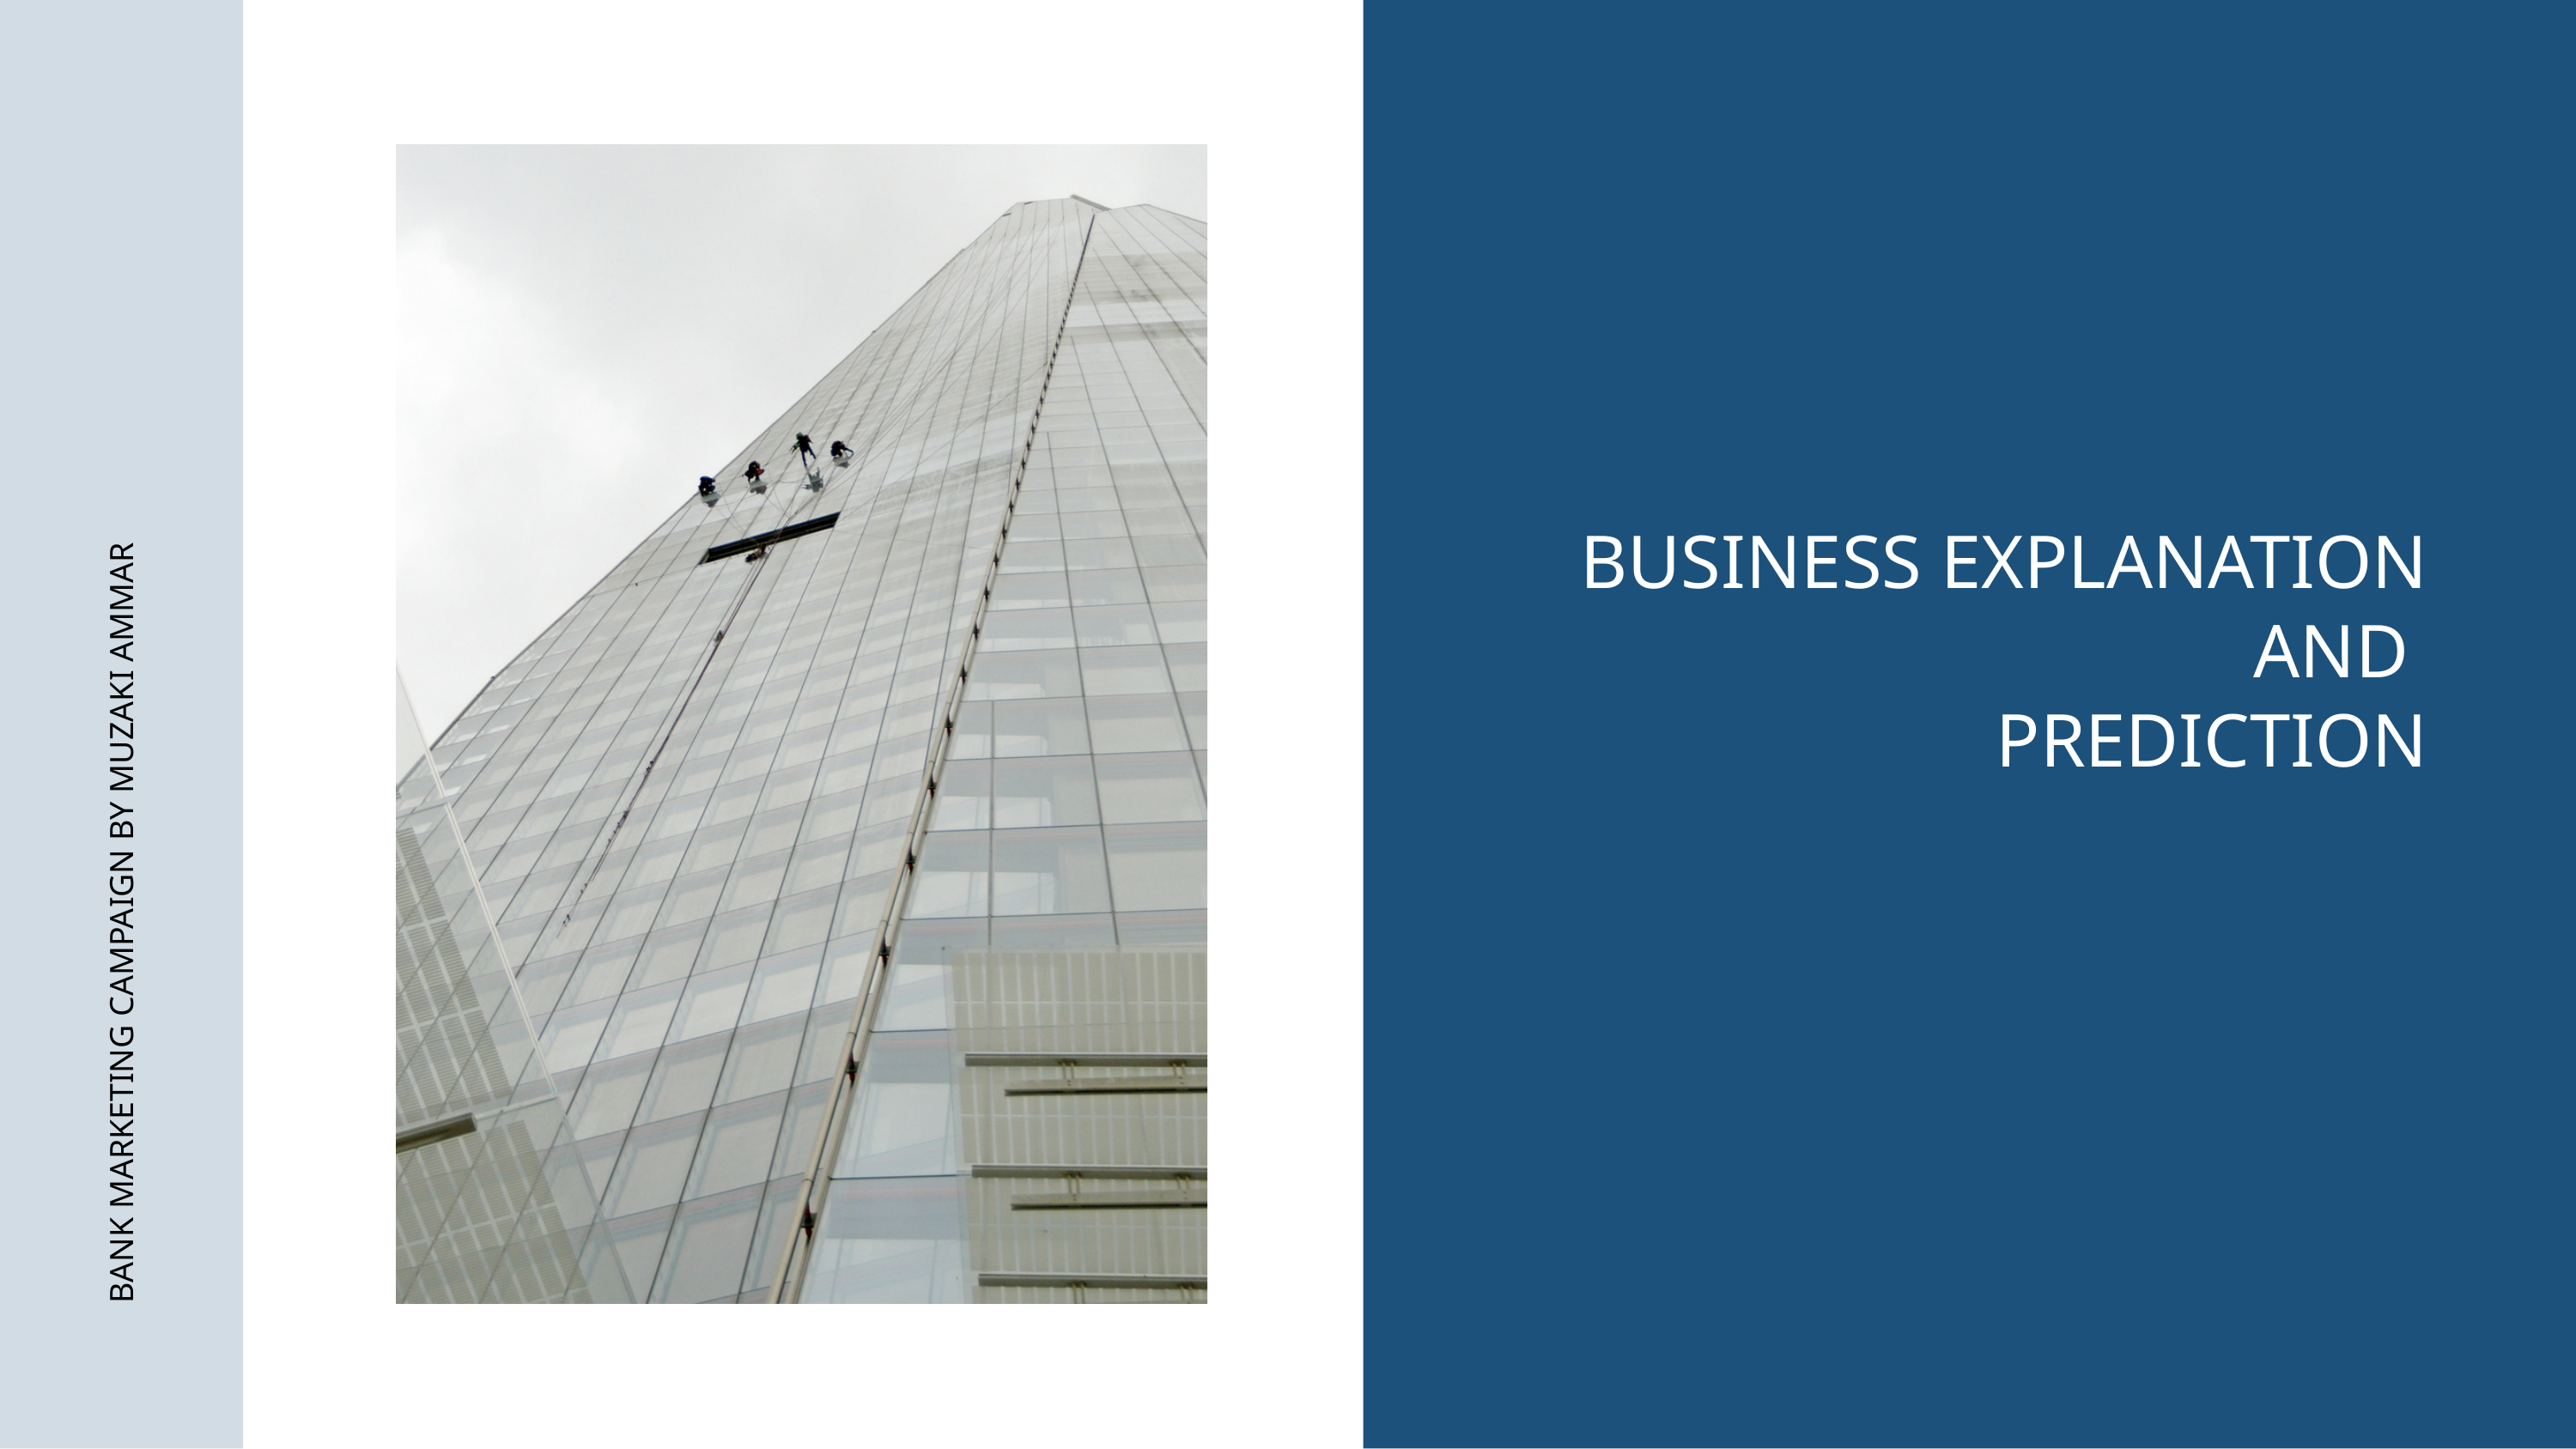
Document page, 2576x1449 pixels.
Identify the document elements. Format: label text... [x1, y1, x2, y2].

text_box [396, 144, 1208, 1304]
text_box [0, 0, 244, 1449]
text_box BUSINESS EXPLANATION AND PREDICTION [1511, 512, 2428, 782]
text_box [1363, 0, 2576, 1449]
text_box BANK MARKETING CAMPAIGN BY MUZAKI AMMAR [94, 516, 140, 1304]
